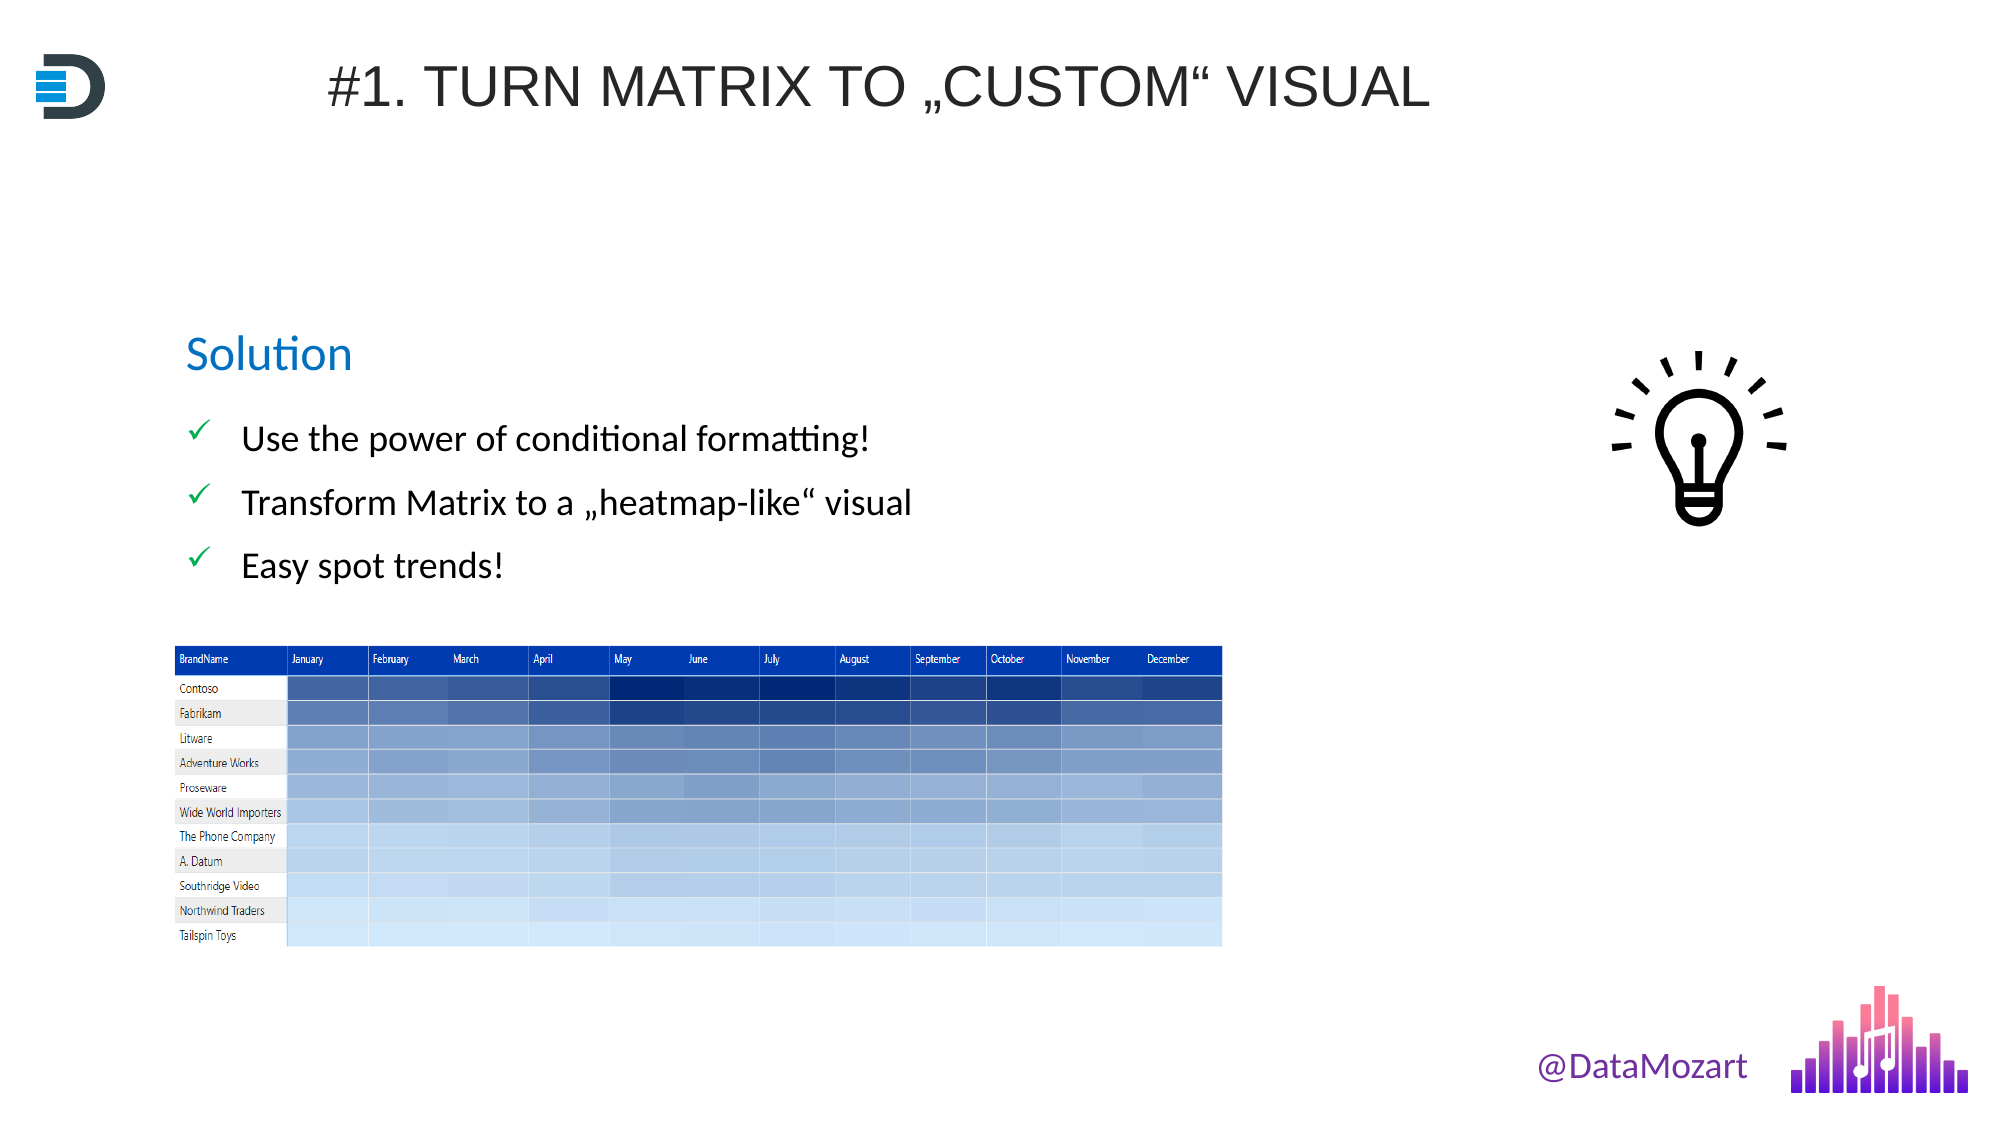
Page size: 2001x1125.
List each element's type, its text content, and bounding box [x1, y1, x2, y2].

title #1. TURN MATRIX TO „CUSTOM“ VISUAL [116, 44, 1645, 235]
text_box @DataMozart [1520, 1033, 1764, 1094]
text_box Solution [171, 313, 494, 389]
picture [1606, 346, 1792, 531]
text_box Use the power of conditional formatting! Transform Matrix to a „heatmap-like“ visual Easy spot trends! [171, 411, 1111, 596]
picture [171, 645, 1224, 949]
picture [17, 33, 124, 140]
picture [1791, 986, 1968, 1093]
